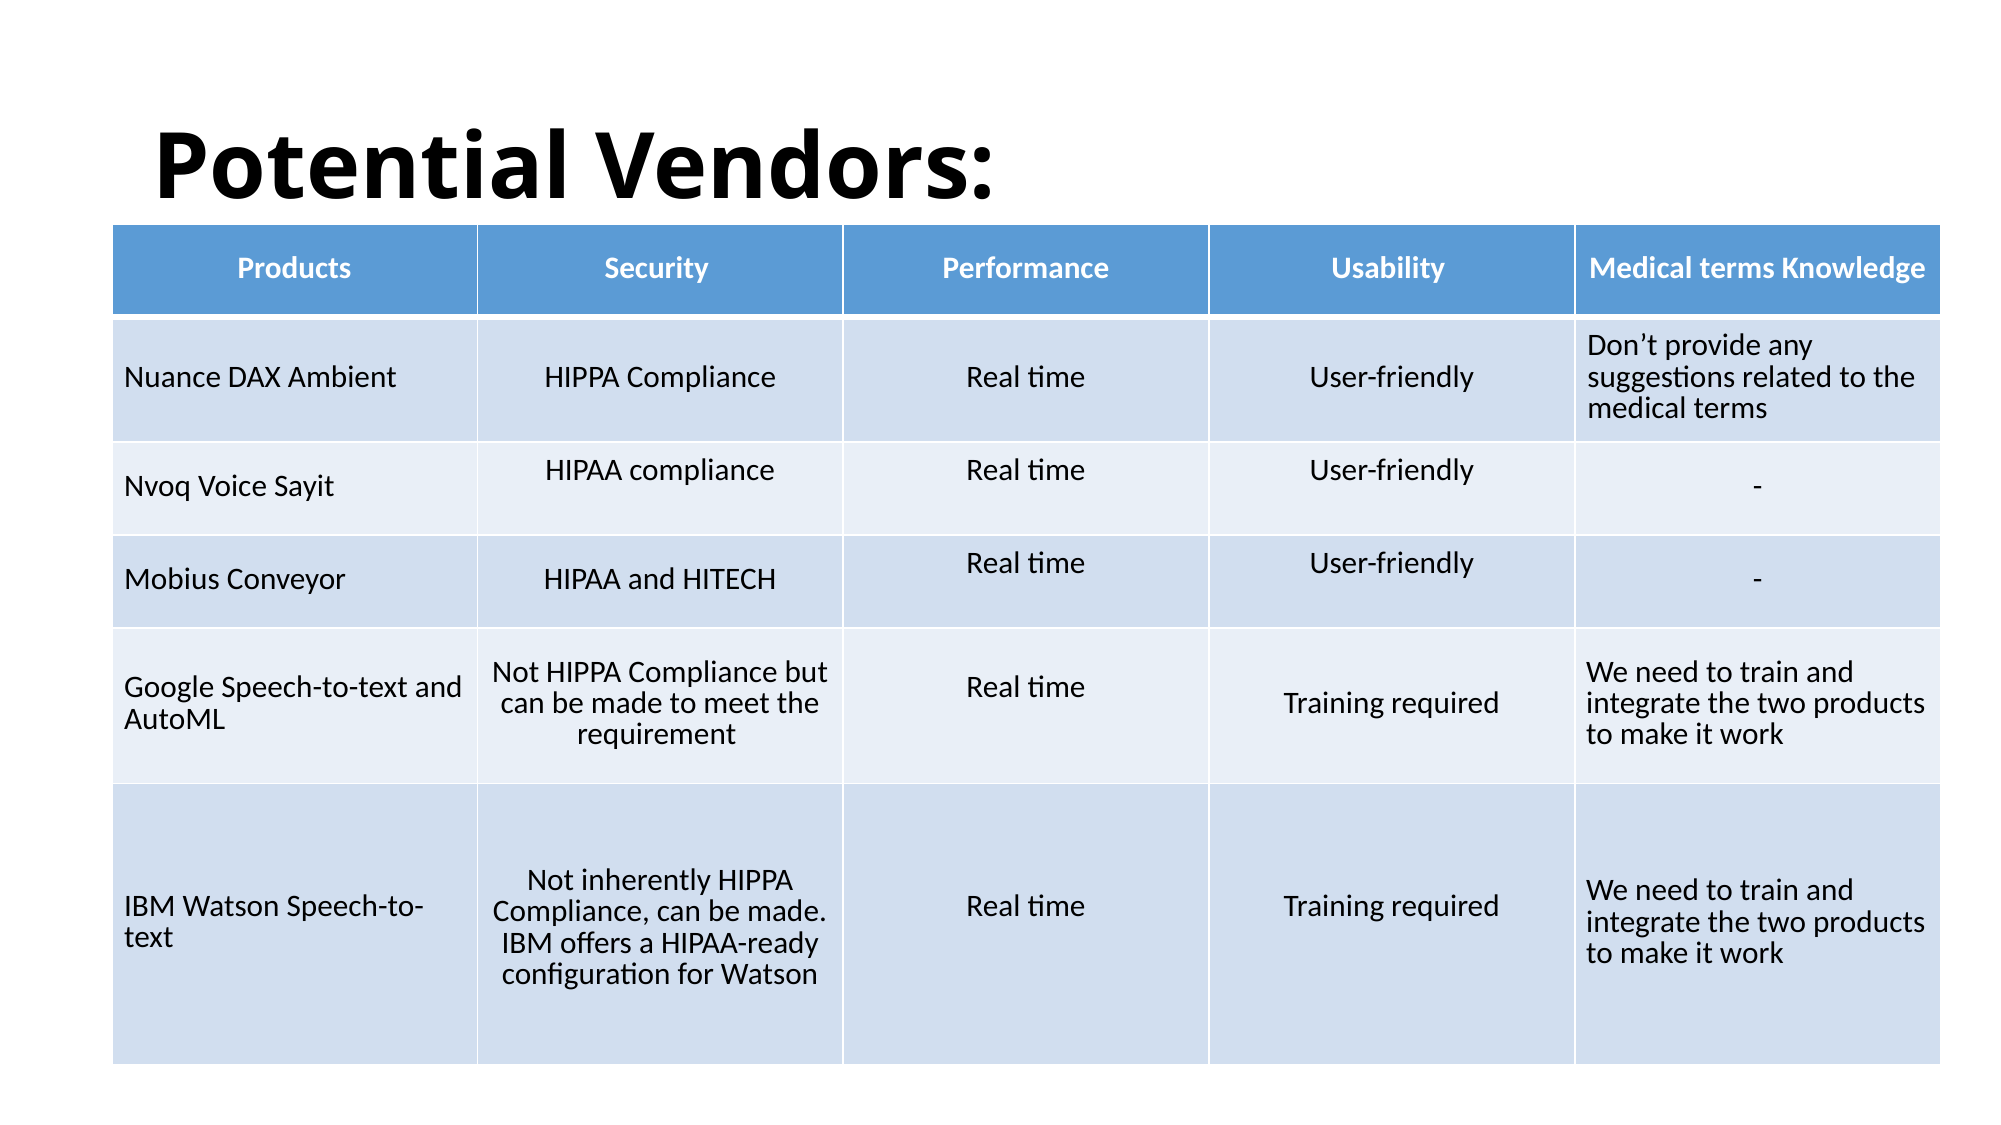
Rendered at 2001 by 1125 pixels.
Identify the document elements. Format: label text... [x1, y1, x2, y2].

table_header Performance [844, 225, 1208, 314]
table_cell Not inherently HIPPA Compliance, can be made. IBM offers a HIPAA-ready configuration for Watson [478, 784, 842, 1064]
table_cell Real time [844, 320, 1208, 441]
table_cell Not HIPPA Compliance but can be made to meet the requirement [478, 629, 842, 783]
table_cell - [1576, 443, 1940, 534]
table_cell Real time [844, 443, 1208, 534]
table_cell User-friendly [1210, 536, 1574, 627]
table_cell Nuance DAX Ambient [113, 320, 477, 441]
table_cell Real time [844, 784, 1208, 1064]
table_header Products [113, 225, 477, 314]
table_cell Training required [1210, 784, 1574, 1064]
table_cell Google Speech-to-text and AutoML [113, 629, 477, 783]
table_cell Don’t provide any suggestions related to the medical terms [1576, 320, 1940, 441]
table_cell User-friendly [1210, 443, 1574, 534]
table_cell HIPAA and HITECH [478, 536, 842, 627]
table_cell We need to train and integrate the two products to make it work [1576, 629, 1940, 783]
table_cell Nvoq Voice Sayit [113, 443, 477, 534]
table_cell HIPPA Compliance [478, 320, 842, 441]
table_cell - [1576, 536, 1940, 627]
table_header Medical terms Knowledge [1576, 225, 1940, 314]
table_cell HIPAA compliance [478, 443, 842, 534]
table_cell We need to train and integrate the two products to make it work [1576, 784, 1940, 1064]
table_cell Real time [844, 536, 1208, 627]
table_cell Mobius Conveyor [113, 536, 477, 627]
table_cell IBM Watson Speech-to-text [113, 784, 477, 1064]
table_header Security [478, 225, 842, 314]
table_cell Real time [844, 629, 1208, 783]
title Potential Vendors: [137, 59, 1863, 223]
table_cell User-friendly [1210, 320, 1574, 441]
table_header Usability [1210, 225, 1574, 314]
table_cell Training required [1210, 629, 1574, 783]
